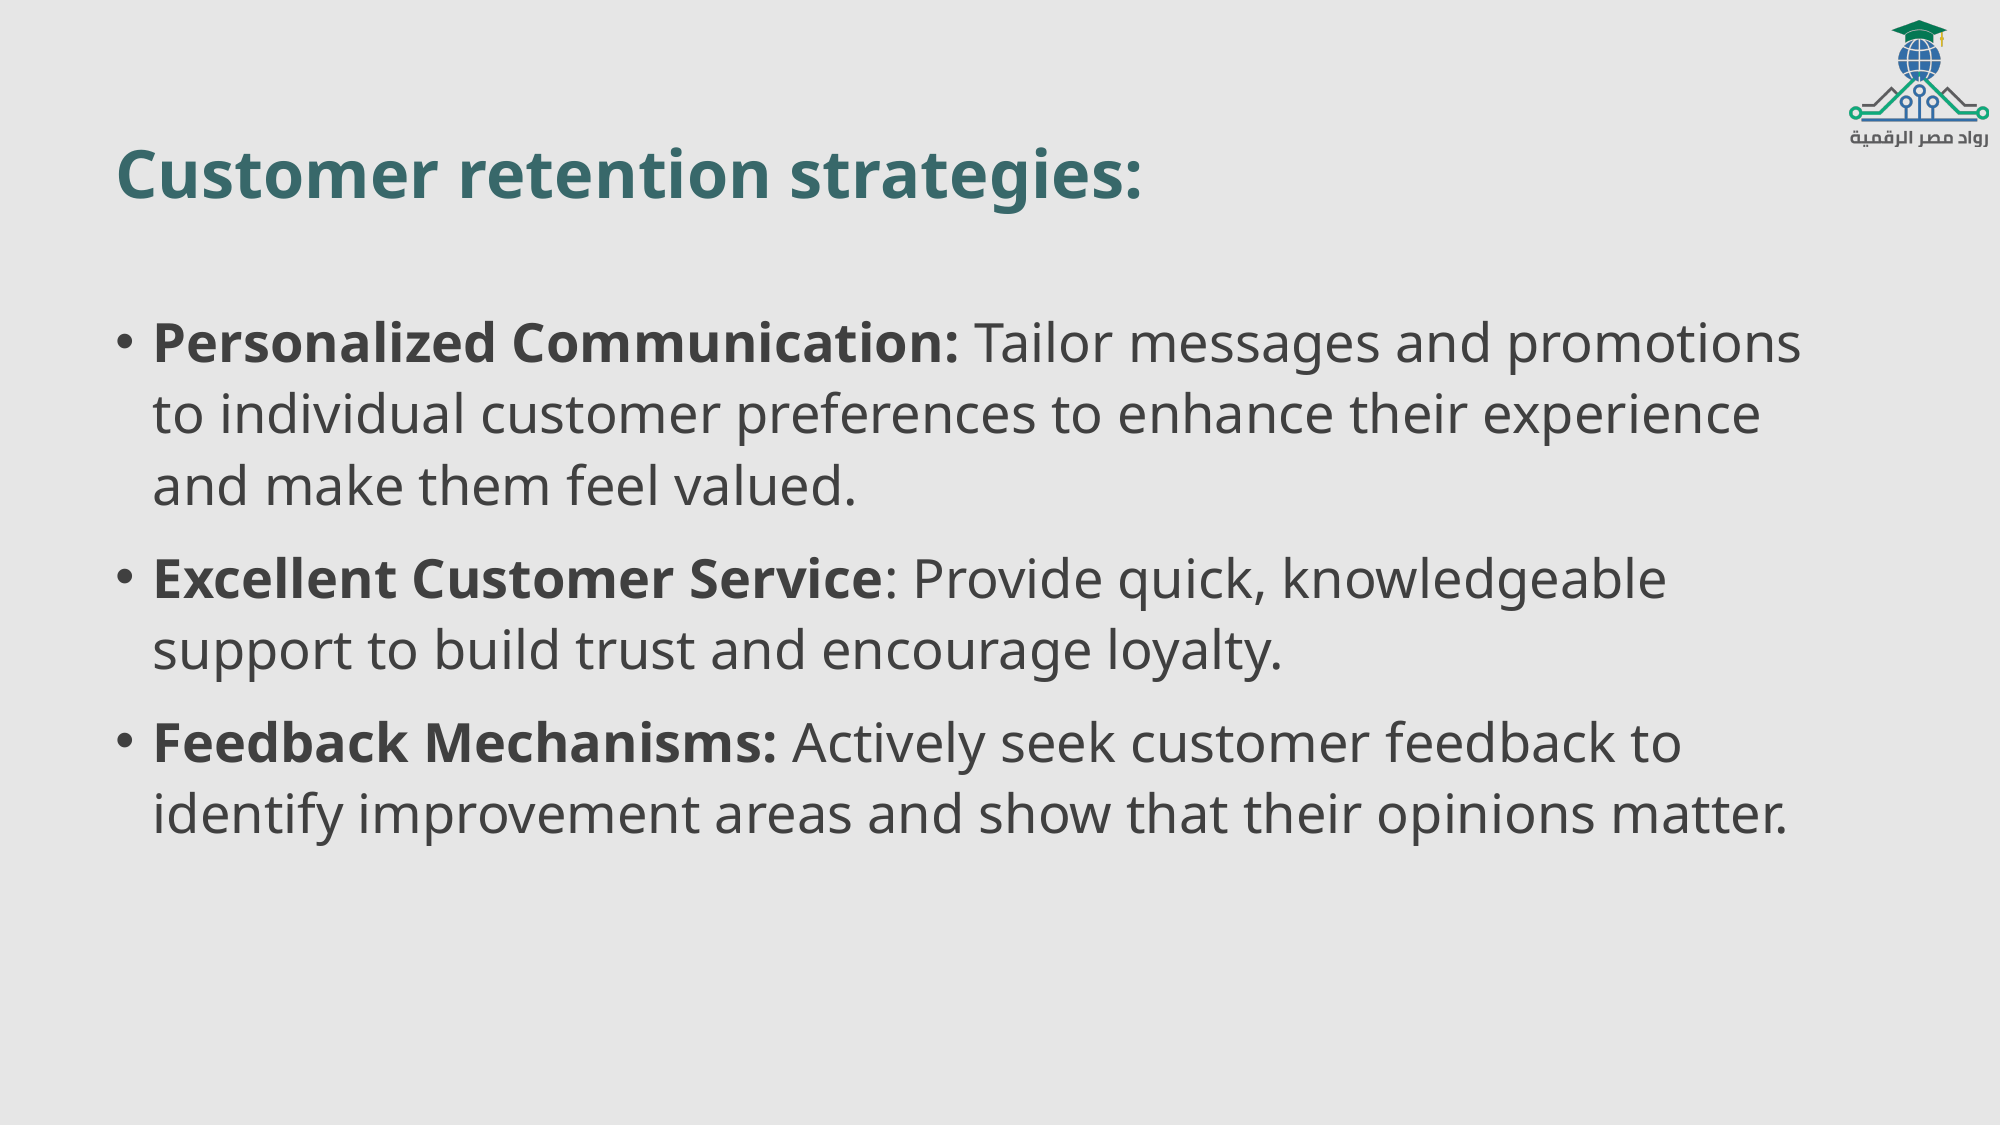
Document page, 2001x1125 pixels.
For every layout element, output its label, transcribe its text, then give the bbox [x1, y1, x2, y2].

picture [1849, 20, 1989, 147]
list Personalized Communication: Tailor messages and promotions to individual customer preferences to enhance their experience and make them feel valued. Excellent Customer Service: Provide quick, knowledgeable support to build trust and encourage loyalty. Feedback Mechanisms: Actively seek customer feedback to identify improvement areas and show that their opinions matter. [100, 294, 1849, 1048]
title Customer retention strategies: [100, 133, 1849, 294]
